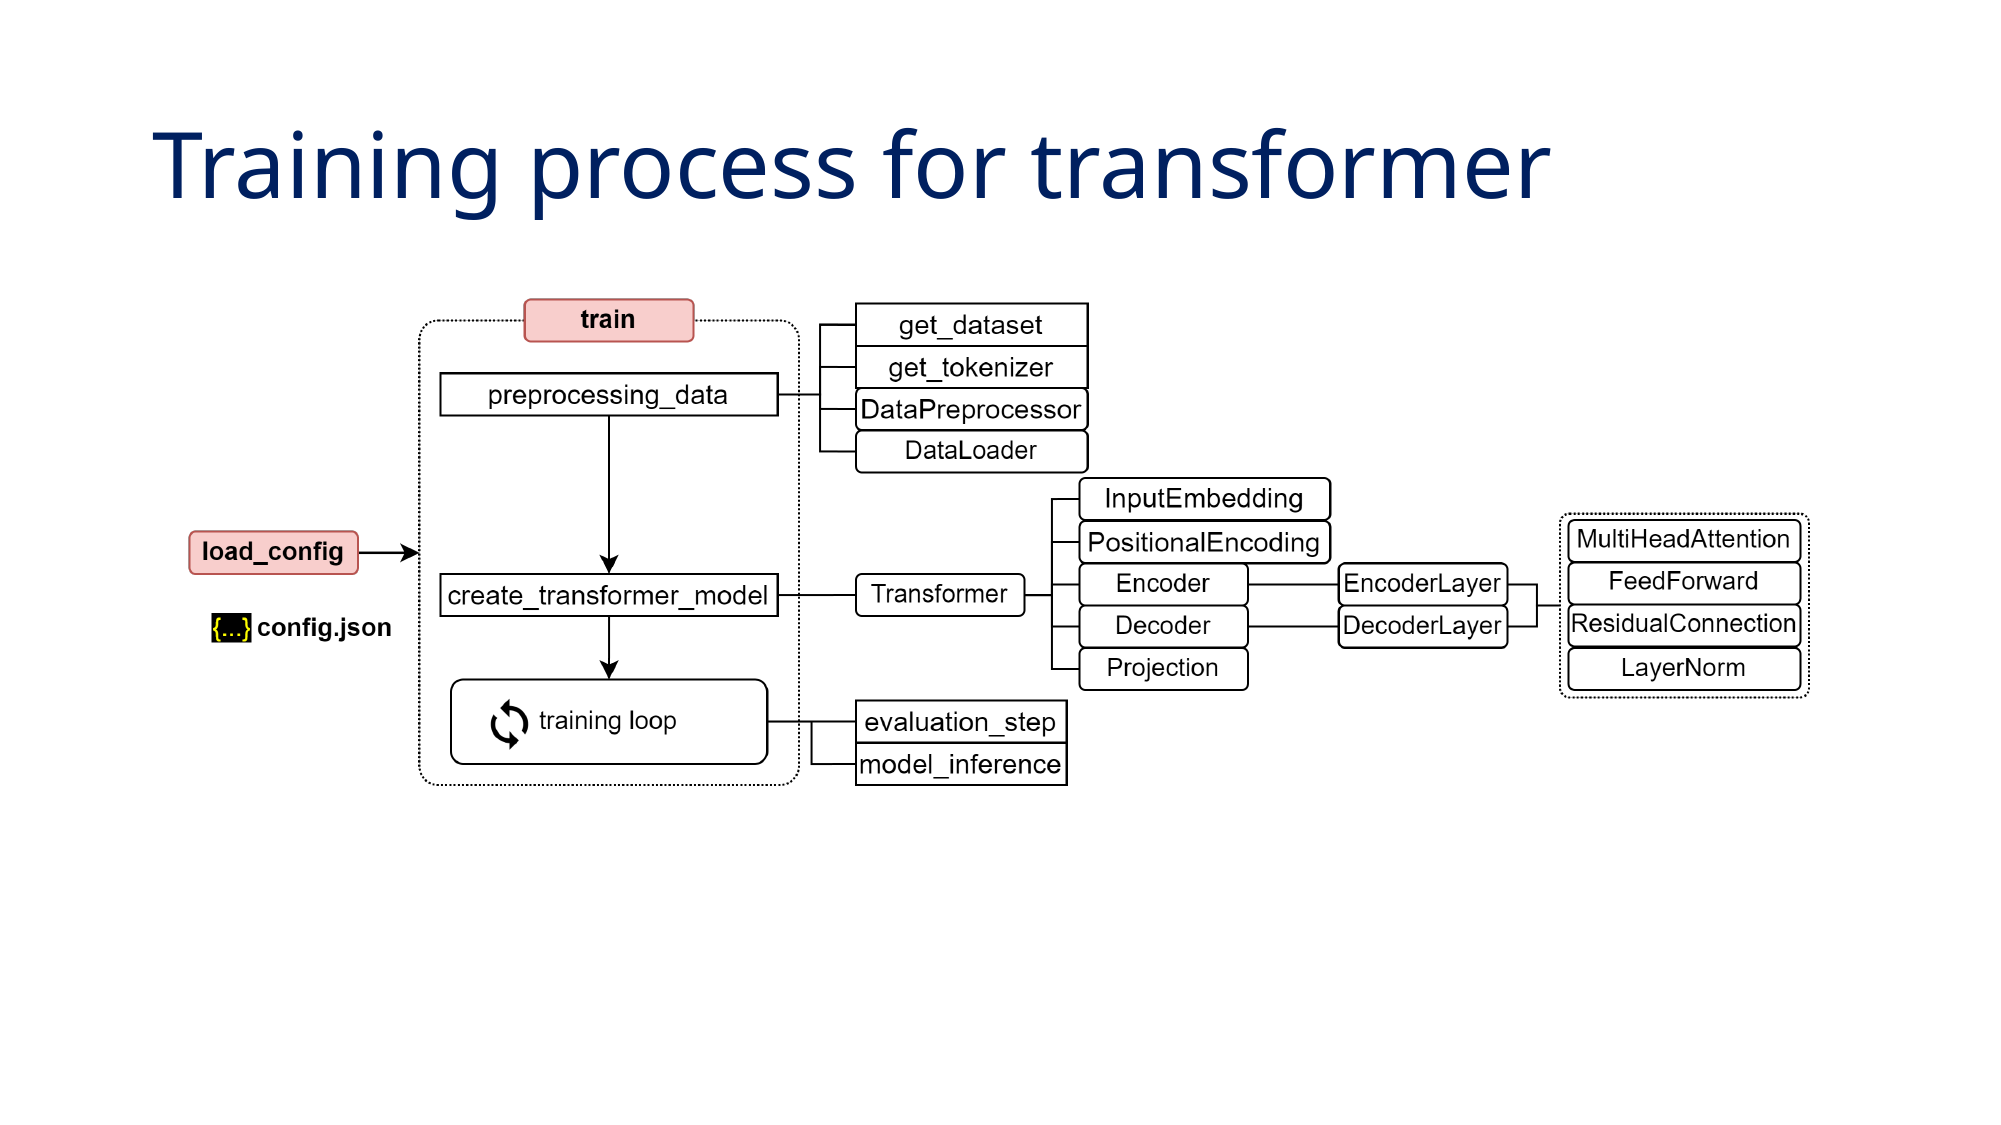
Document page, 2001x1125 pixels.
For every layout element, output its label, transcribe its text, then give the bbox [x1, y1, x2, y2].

picture [167, 276, 1833, 809]
title Training process for transformer [137, 59, 1863, 278]
